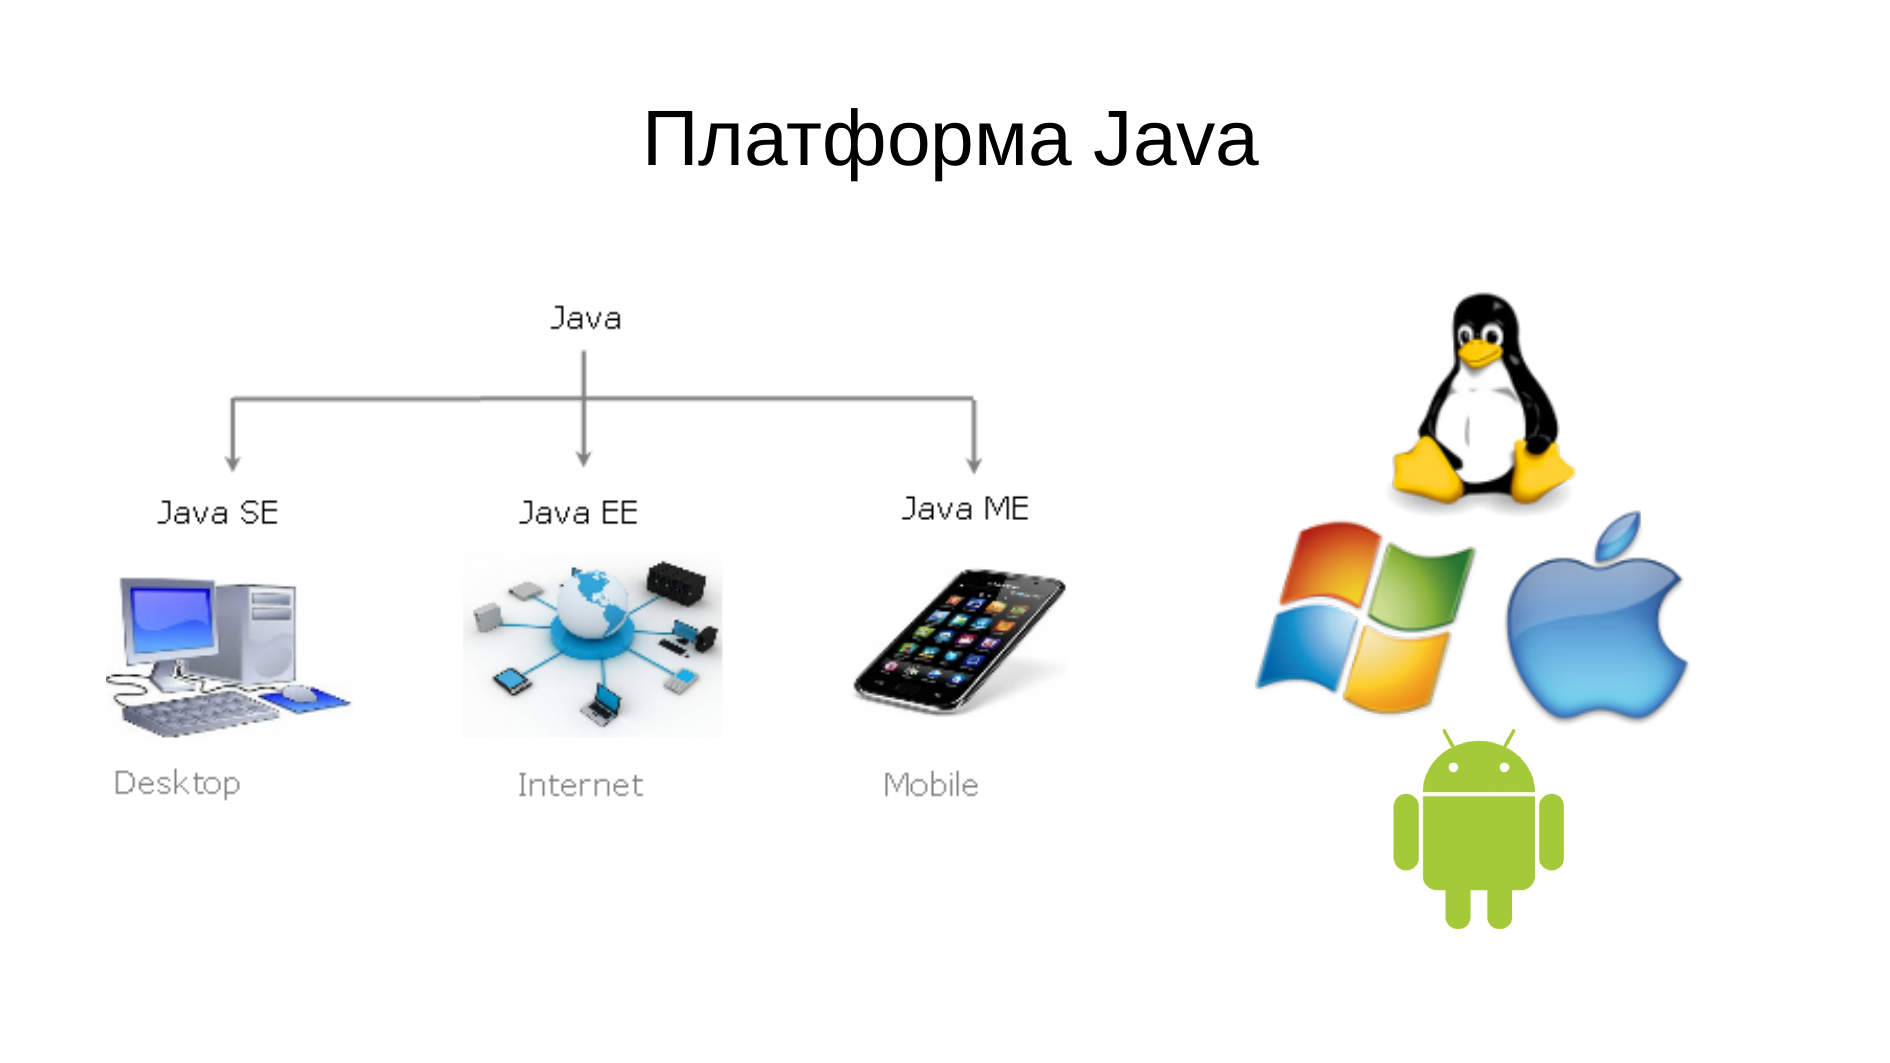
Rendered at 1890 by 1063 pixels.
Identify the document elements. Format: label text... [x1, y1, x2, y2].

picture [1253, 282, 1704, 930]
title Платформа Java [94, 118, 1808, 186]
picture [105, 298, 1071, 830]
